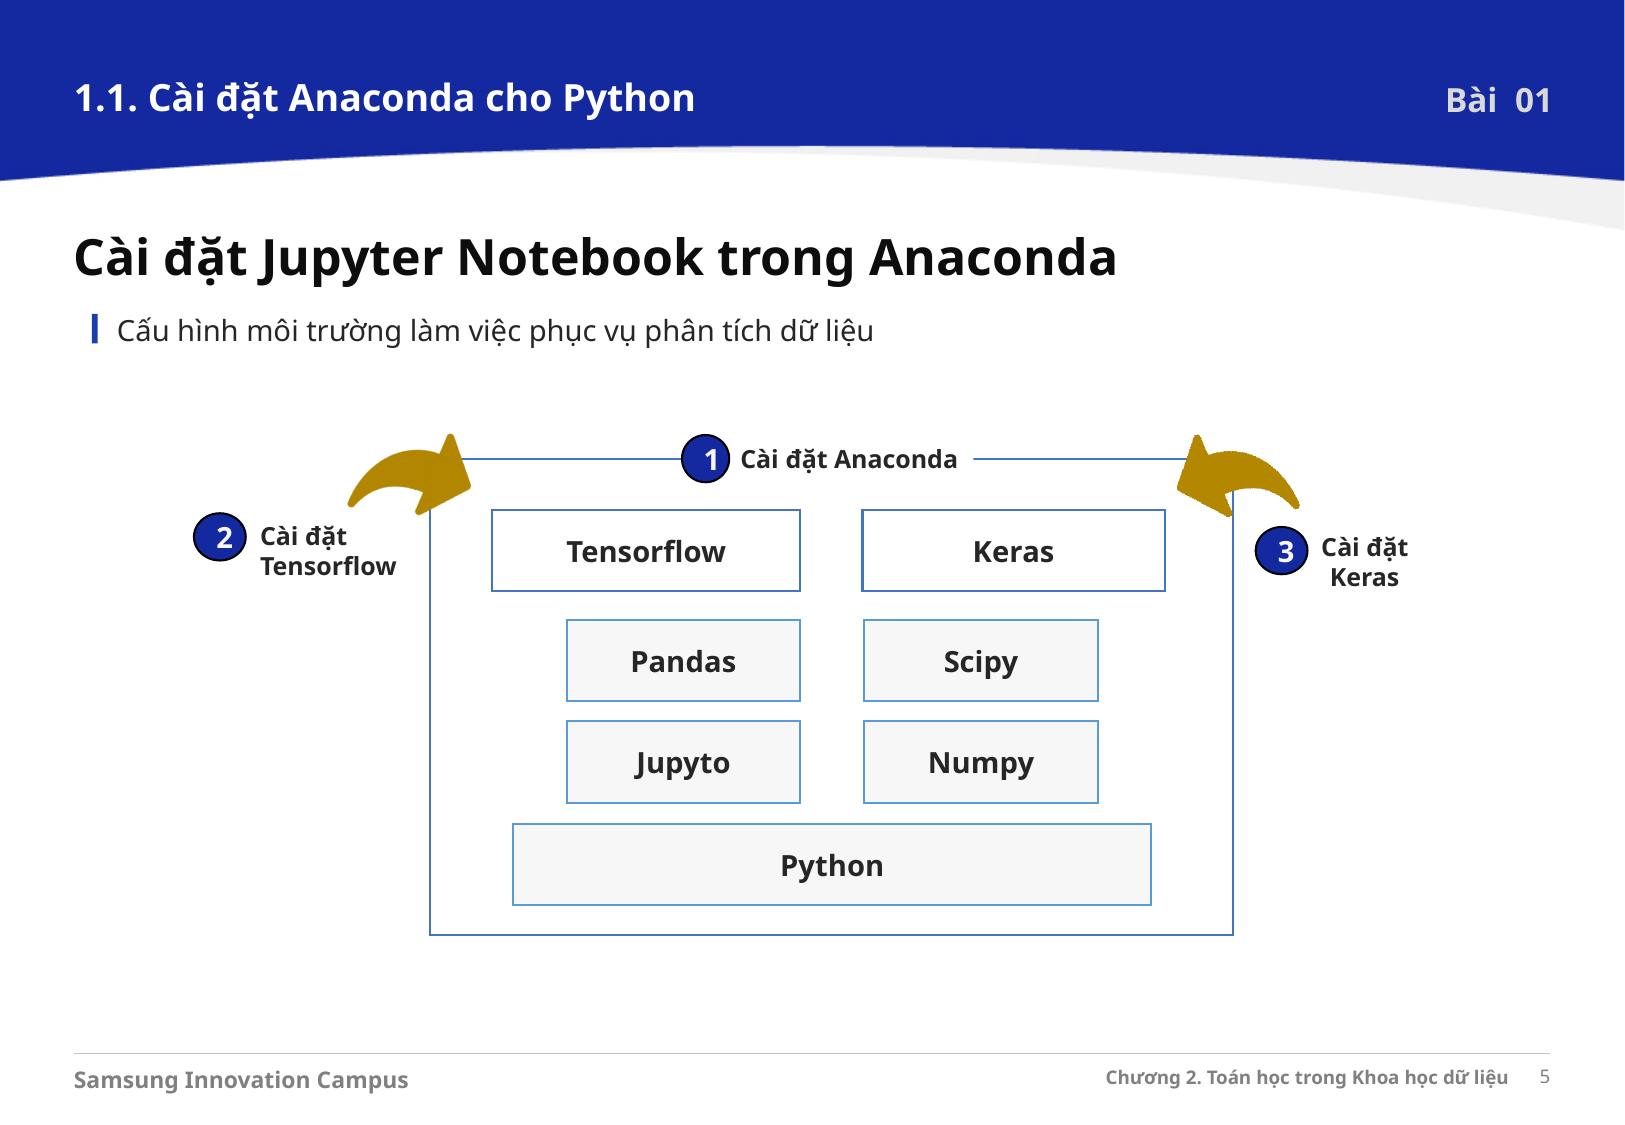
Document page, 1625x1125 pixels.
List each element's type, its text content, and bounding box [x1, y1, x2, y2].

picture [0, 0, 1625, 1125]
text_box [73, 73, 1554, 120]
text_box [193, 423, 1433, 935]
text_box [91, 311, 1533, 348]
text_box Cài đặt Jupyter Notebook trong Anaconda [73, 224, 1552, 287]
